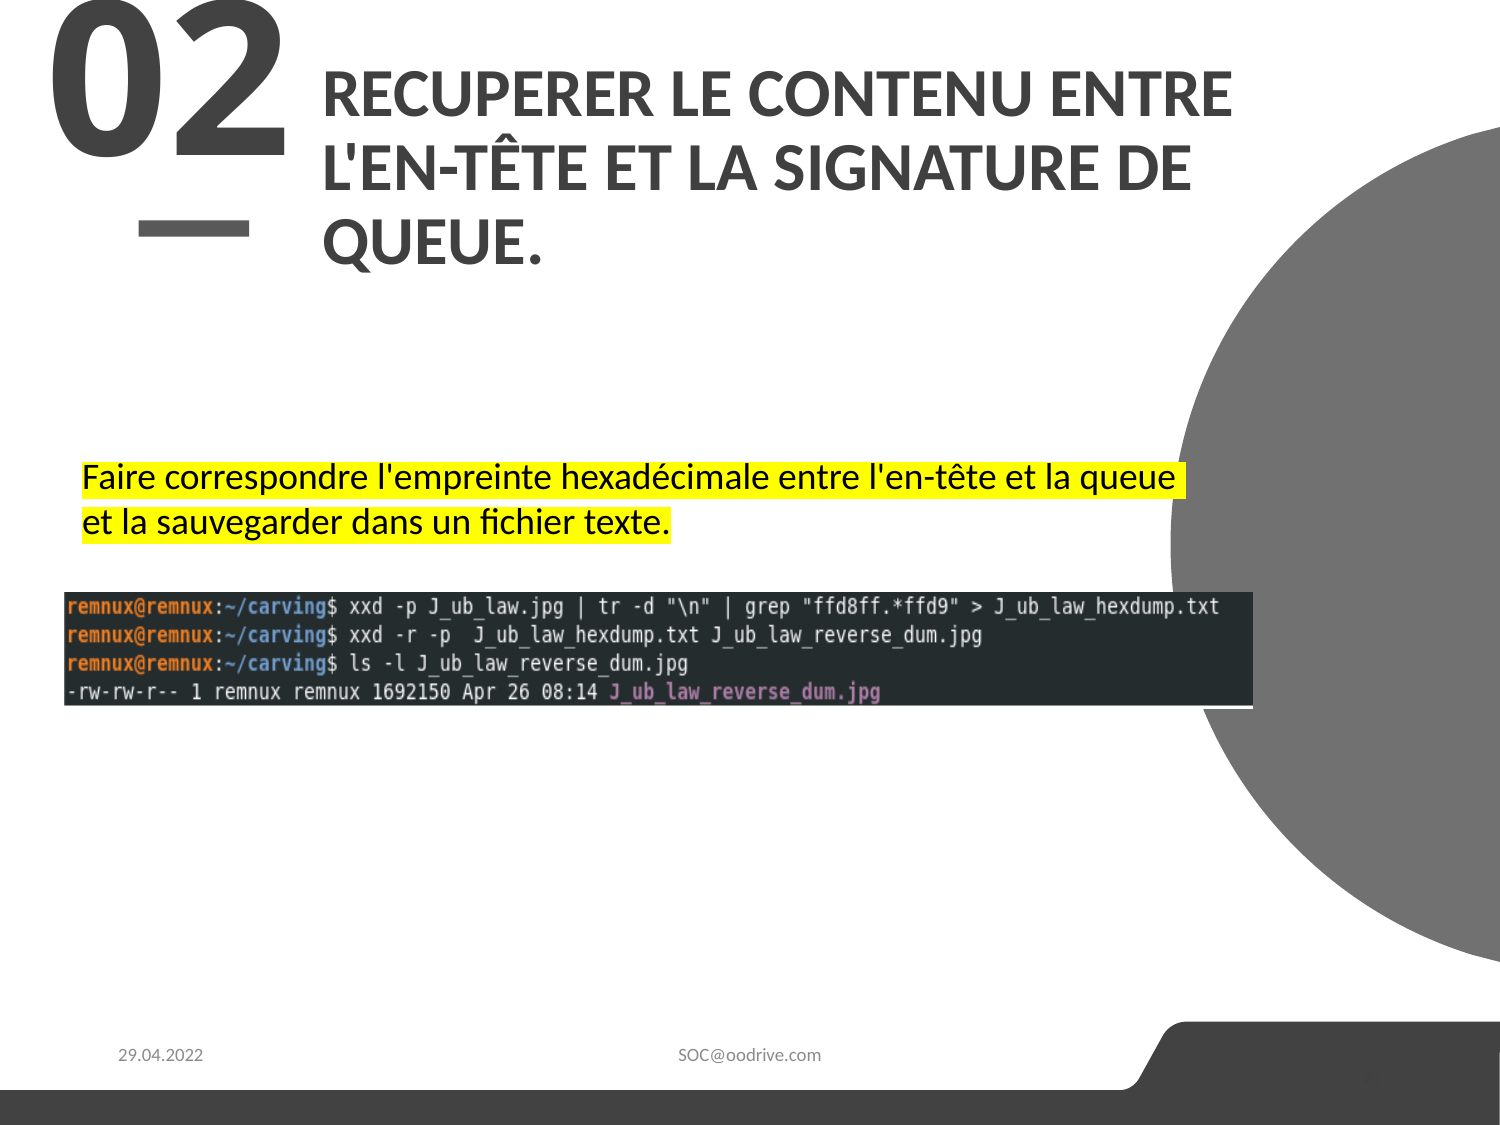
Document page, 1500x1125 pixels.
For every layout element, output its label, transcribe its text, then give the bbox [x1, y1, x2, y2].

footer SOC@oodrive.com [496, 1023, 1004, 1084]
picture [64, 592, 1253, 709]
text_box [1169, 125, 1500, 964]
title recuperer le contenu entre l'en-tête et la signature de queue. [307, 59, 1329, 278]
slide_number 21 [1059, 1047, 1397, 1108]
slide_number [103, 1023, 441, 1084]
list 02 [0, 0, 307, 213]
text_box Faire correspondre l'empreinte hexadécimale entre l'en-tête et la queue et la sauvegarder dans un fichier texte. [67, 445, 1202, 550]
